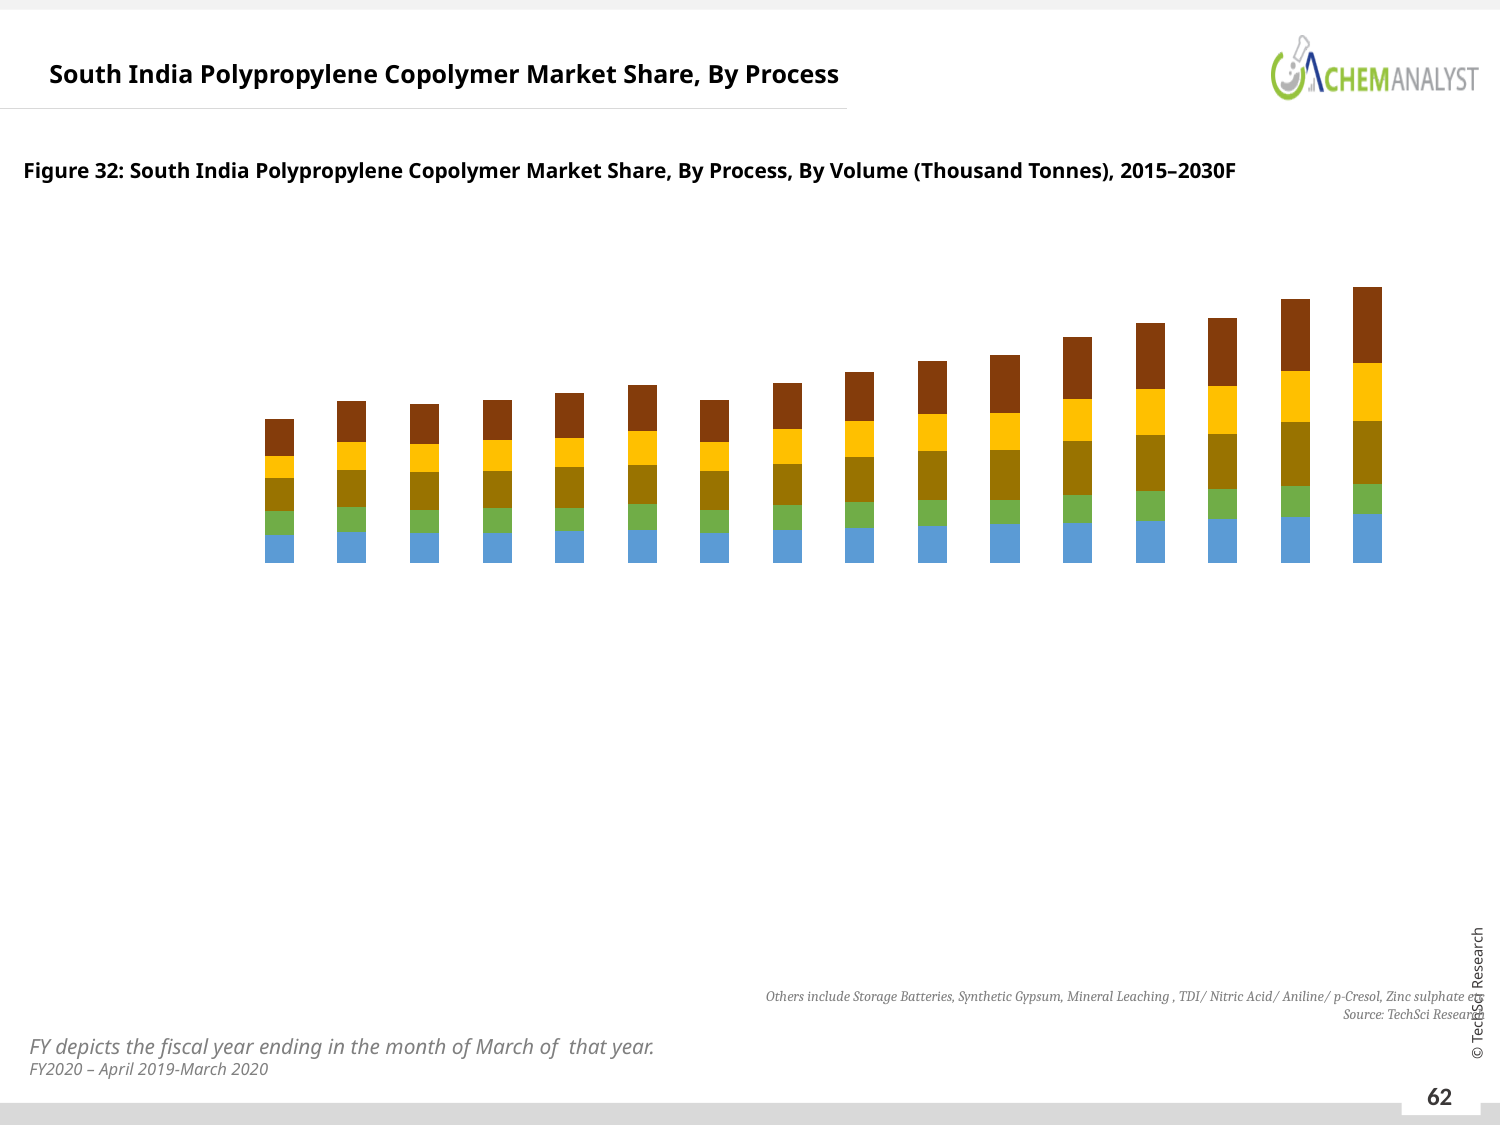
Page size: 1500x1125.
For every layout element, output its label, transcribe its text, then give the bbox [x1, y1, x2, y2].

picture [1271, 35, 1485, 116]
chart [0, 225, 1476, 941]
text_box Others include Storage Batteries, Synthetic Gypsum, Mineral Leaching , TDI/ Nitric Acid/ Aniline/ p-Cresol, Zinc sulphate etc Source: TechSci Research [30, 979, 1500, 1030]
text_box FY depicts the fiscal year ending in the month of March of that year. FY2020 – April 2019-March 2020 [14, 1026, 876, 1112]
text_box Figure 32: South India Polypropylene Copolymer Market Share, By Process, By Volume (Thousand Tonnes), 2015–2030F [8, 138, 1454, 191]
text_box South India Polypropylene Copolymer Market Share, By Process [34, 45, 1250, 96]
